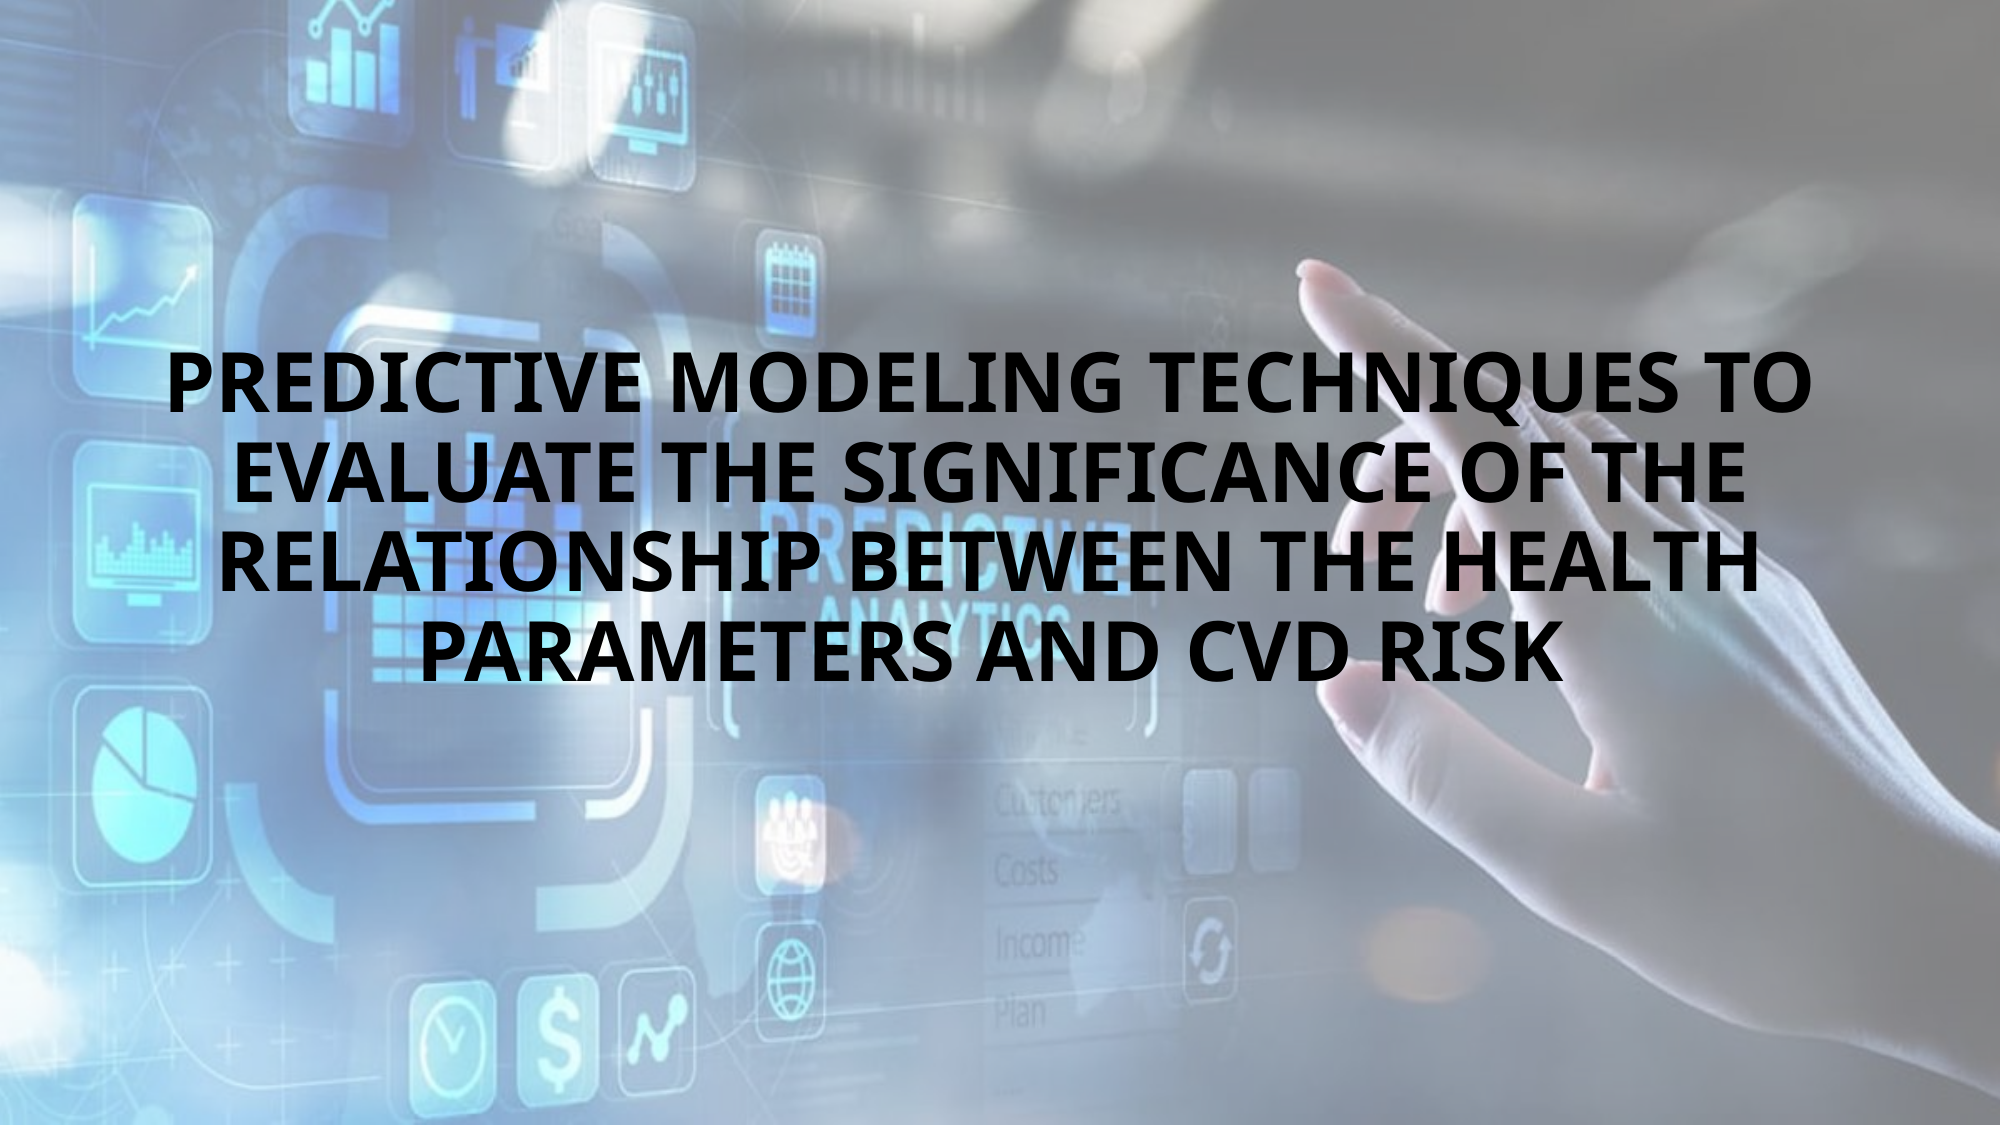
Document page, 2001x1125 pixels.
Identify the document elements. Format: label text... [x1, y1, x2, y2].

title PREDICTIVE MODELING TECHNIQUES TO EVALUATE THE SIGNIFICANCE OF THE RELATIONSHIP BETWEEN THE HEALTH PARAMETERS AND CVD RISK [0, 184, 2000, 856]
